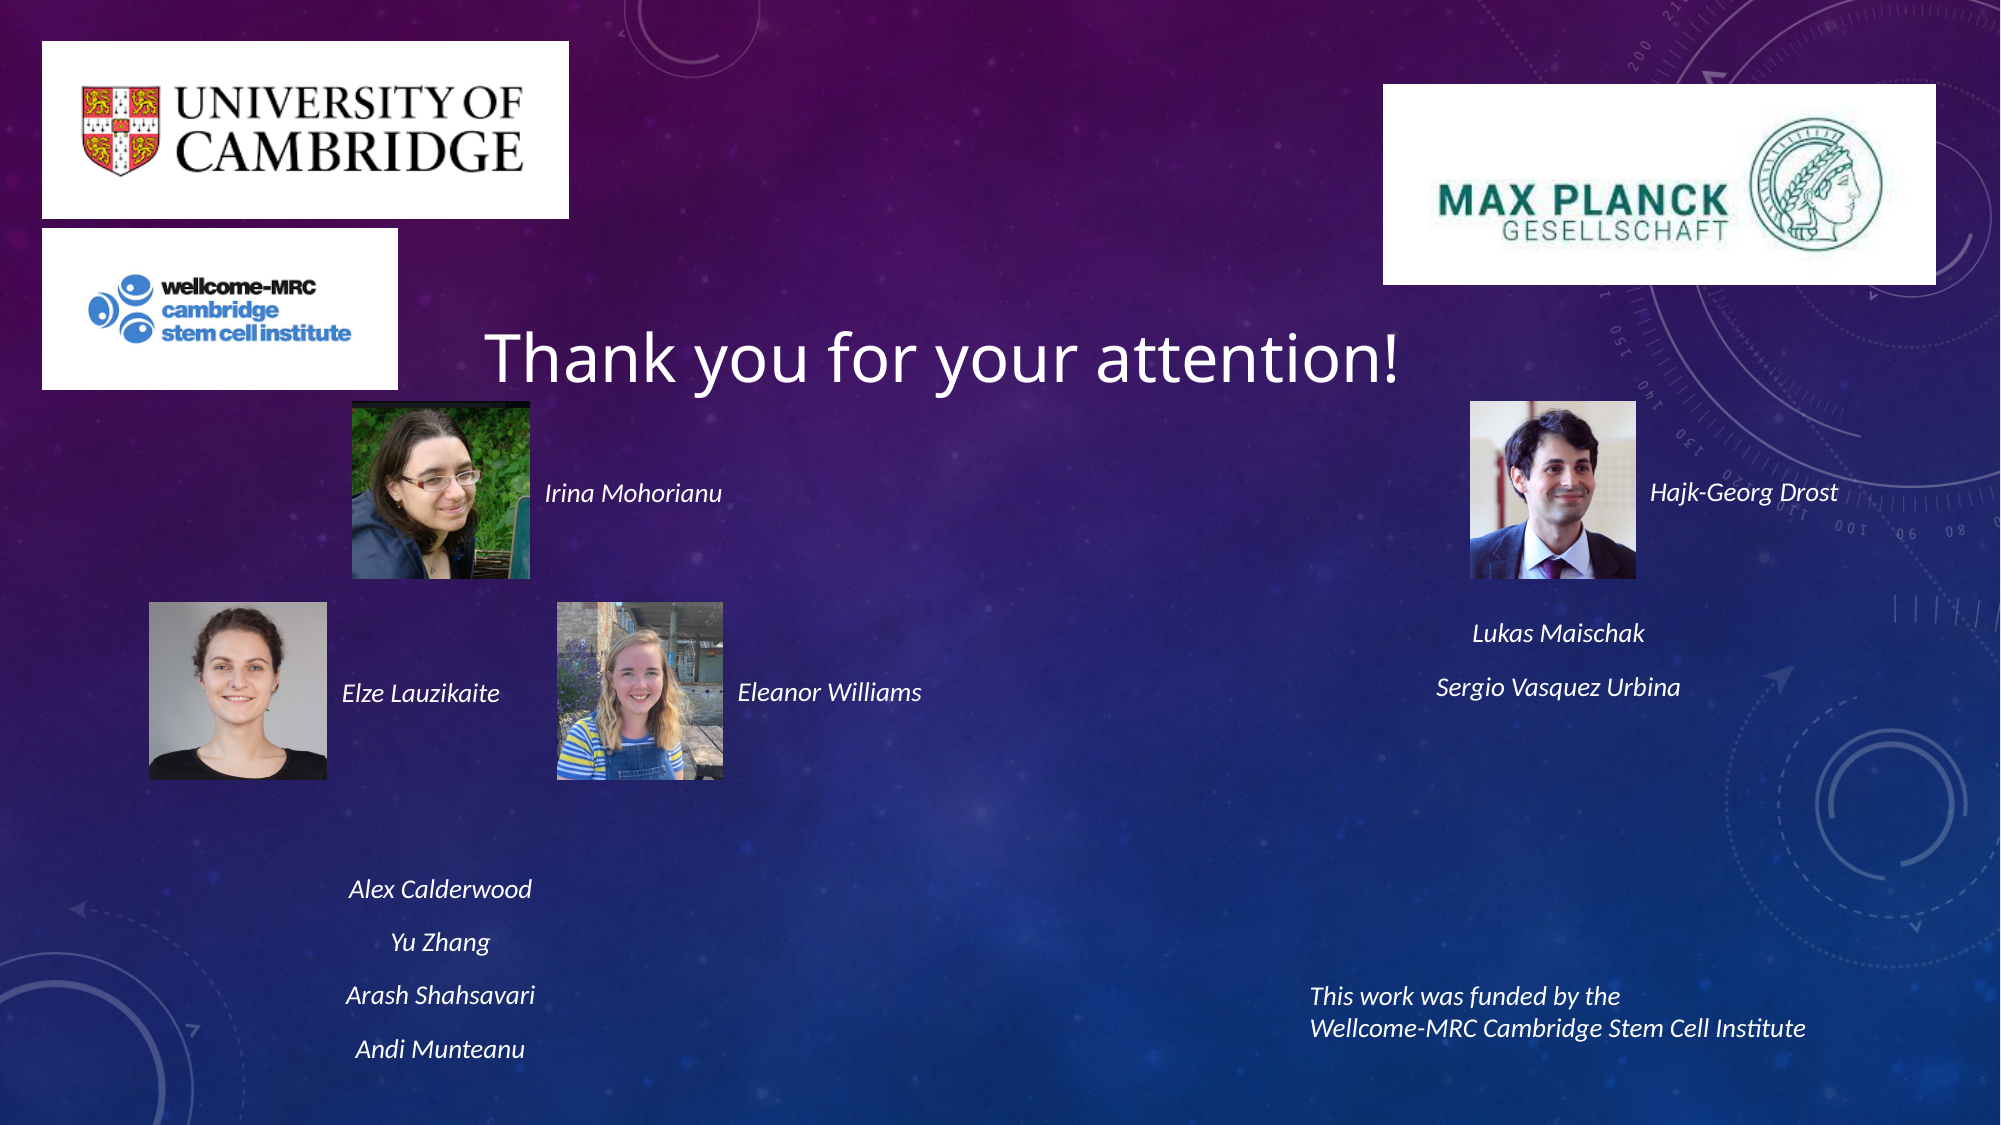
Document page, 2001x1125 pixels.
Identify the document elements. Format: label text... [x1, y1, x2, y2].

text_box Hajk-Georg Drost [1636, 401, 1863, 580]
text_box This work was funded by the Wellcome-MRC Cambridge Stem Cell Institute [1294, 918, 1826, 1125]
text_box Lukas Maischak Sergio Vasquez Urbina [1406, 580, 1711, 737]
text_box Alex Calderwood Yu Zhang Arash Shahsavari Andi Munteanu [288, 854, 593, 1080]
text_box Eleanor Williams [724, 602, 951, 780]
text_box Irina Mohorianu [531, 403, 758, 581]
title Thank you for your attention! [112, 99, 1775, 613]
text_box Elze Lauzikaite [328, 603, 555, 781]
picture [0, 0, 2001, 1125]
